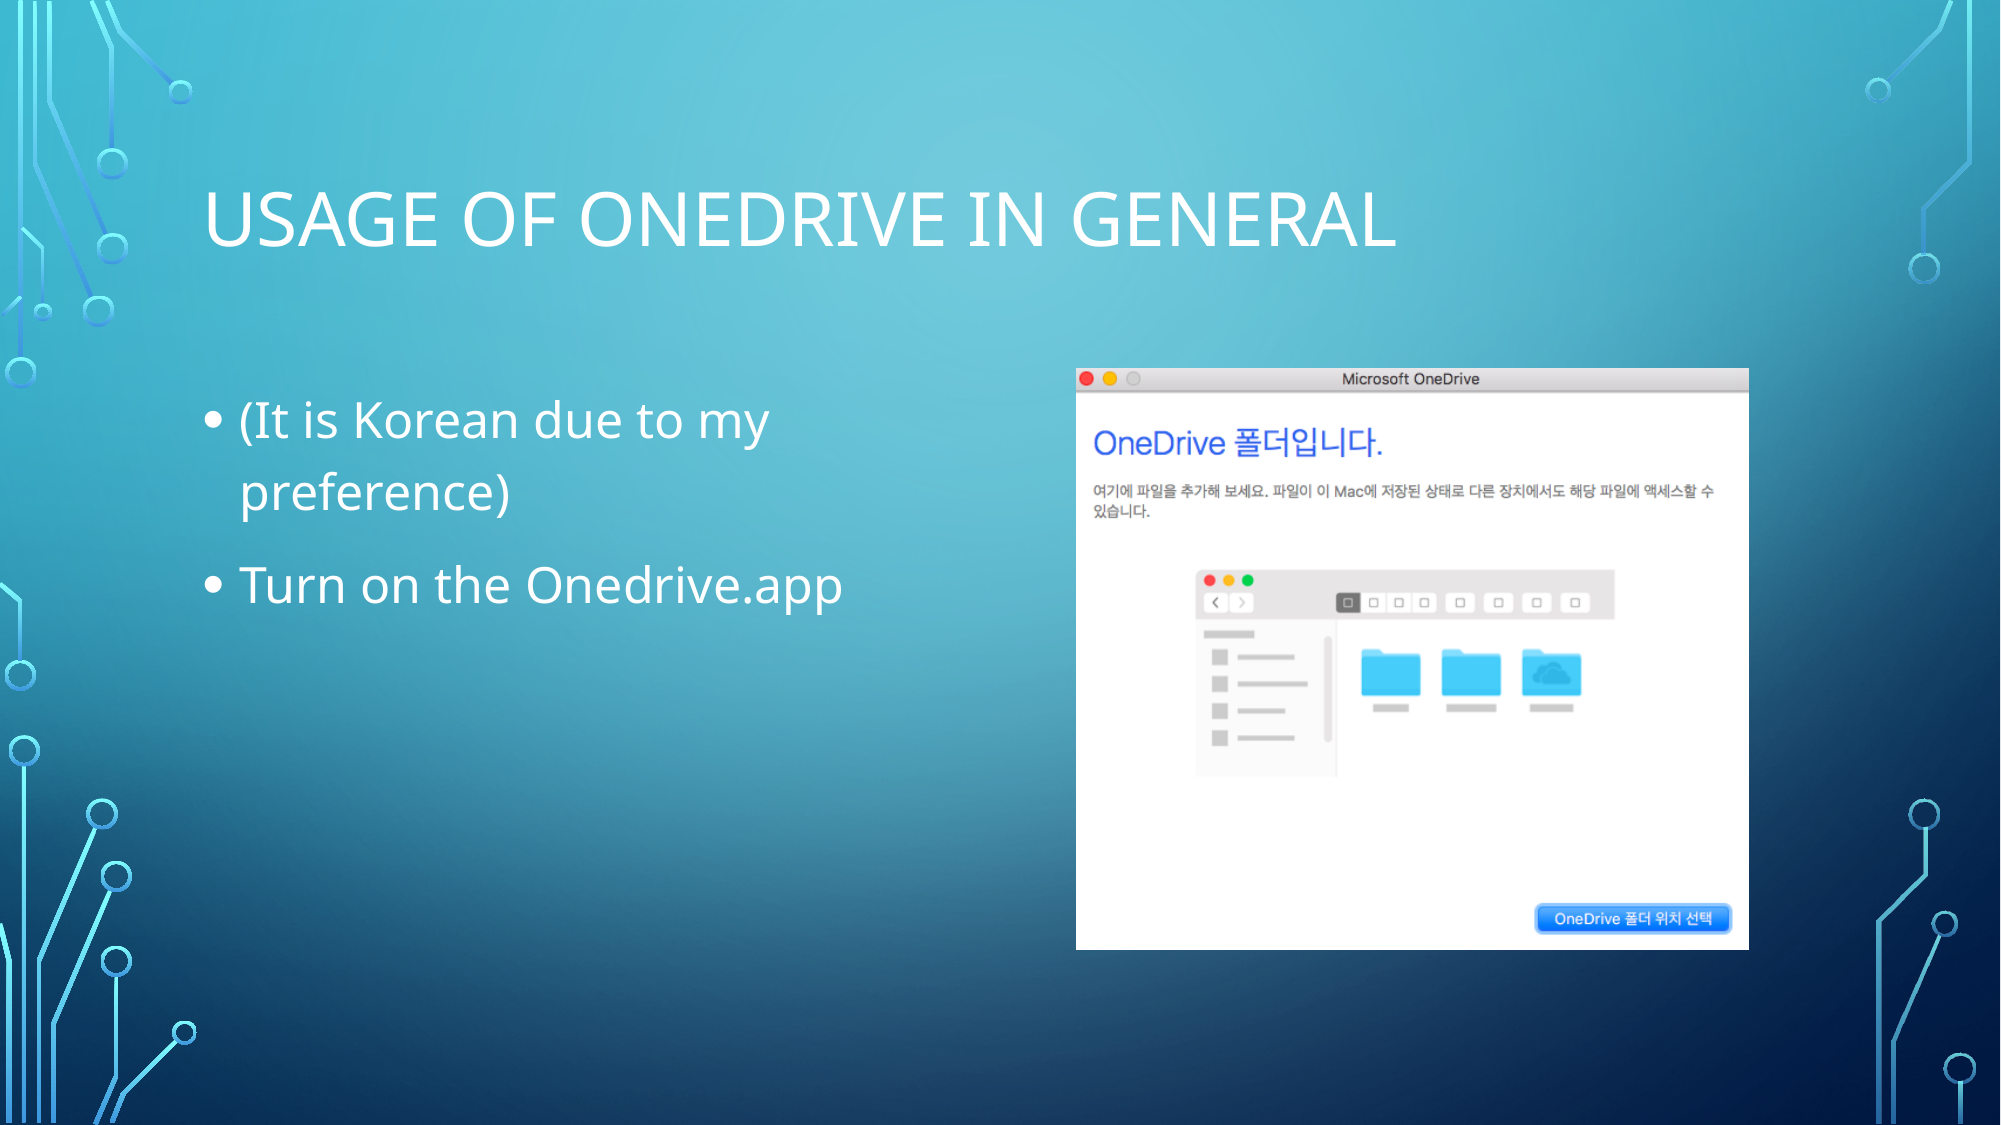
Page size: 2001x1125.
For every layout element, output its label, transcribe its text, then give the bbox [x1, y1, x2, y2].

list (It is Korean due to my preference) Turn on the Onedrive.app [187, 369, 988, 950]
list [1075, 368, 1749, 951]
title Usage of onedrive in general [187, 101, 1813, 344]
